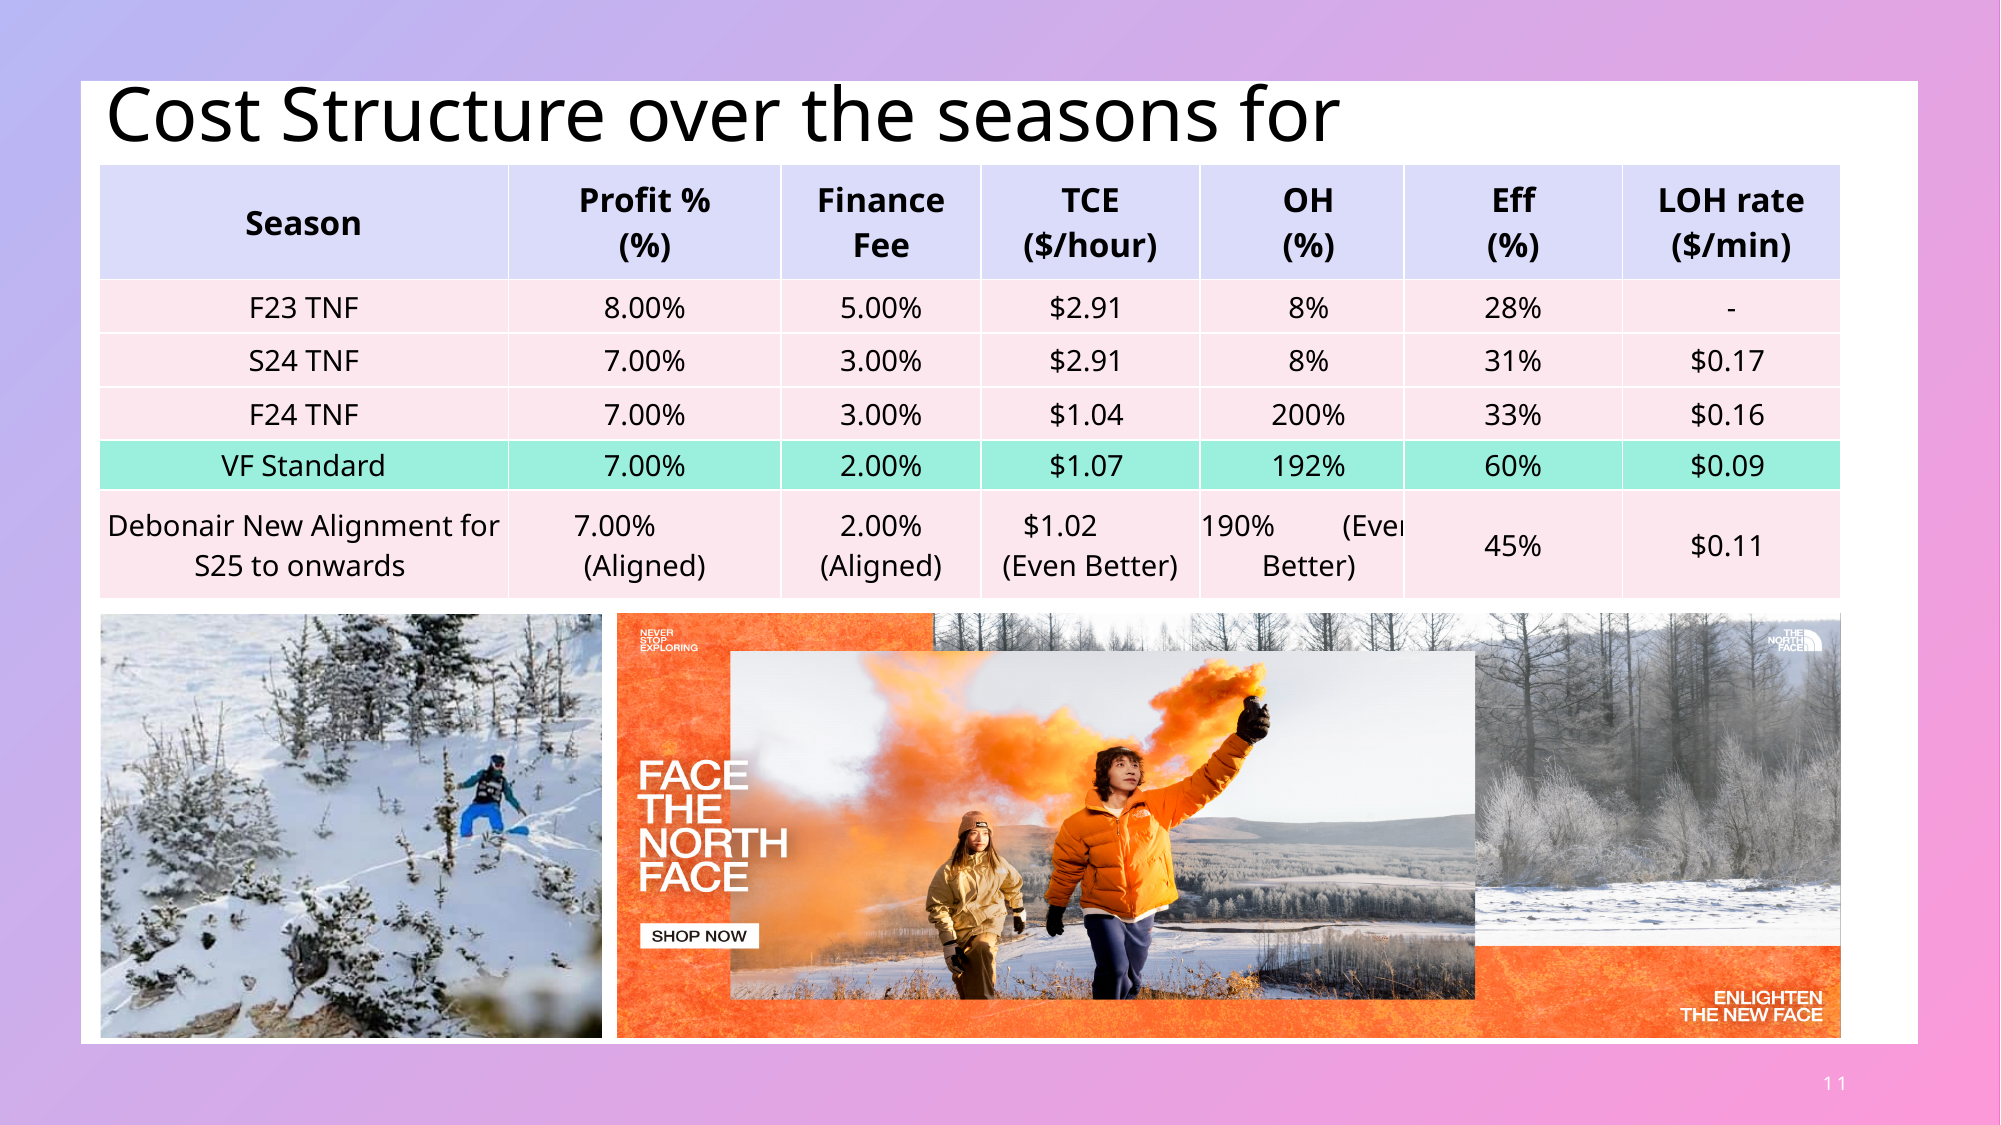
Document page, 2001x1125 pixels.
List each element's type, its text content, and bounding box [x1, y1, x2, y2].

table_cell 60% [1405, 441, 1622, 489]
slide_number 11 [1412, 1054, 1863, 1115]
table_cell 7.00% (Aligned) [509, 491, 780, 598]
table_cell $0.09 [1623, 441, 1840, 489]
table_cell 3.00% [782, 388, 980, 439]
table_header Profit % (%) [509, 165, 780, 279]
table_cell 7.00% [509, 334, 780, 386]
table_cell 7.00% [509, 441, 780, 489]
table_cell $0.17 [1623, 334, 1840, 386]
table_cell 8.00% [509, 280, 780, 332]
picture [100, 549, 1841, 1038]
table_cell 45% [1405, 491, 1622, 598]
table_header OH (%) [1201, 165, 1403, 279]
table_cell $1.02 (Even Better) [982, 491, 1199, 598]
table_cell VF Standard [100, 441, 508, 489]
table_cell 5.00% [782, 280, 980, 332]
table_cell 2.00% [782, 441, 980, 489]
table_cell 33% [1405, 388, 1622, 439]
table_cell $1.07 [982, 441, 1199, 489]
table_header TCE ($/hour) [982, 165, 1199, 279]
table_cell 2.00% (Aligned) [782, 491, 980, 598]
table_cell $0.11 [1623, 491, 1840, 598]
table_cell Debonair New Alignment for S25 to onwards [100, 491, 508, 549]
table_header Eff (%) [1405, 165, 1622, 279]
table_cell 3.00% [782, 334, 980, 386]
table_cell $0.16 [1623, 388, 1840, 439]
table_cell 200% [1201, 388, 1403, 439]
table_cell 28% [1405, 280, 1622, 332]
table_cell $2.91 [982, 280, 1199, 332]
title Cost Structure over the seasons for TNF [90, 69, 1429, 149]
table_cell 8% [1201, 334, 1403, 386]
table_header LOH rate ($/min) [1623, 165, 1840, 279]
table_header Season [100, 165, 508, 279]
table_cell 7.00% [509, 388, 780, 439]
table_cell - [1623, 280, 1840, 332]
table_cell 190% (Even Better) [1201, 491, 1403, 598]
table_cell $1.04 [982, 388, 1199, 439]
table_cell $2.91 [982, 334, 1199, 386]
table_cell F23 TNF [100, 280, 508, 332]
table_cell S24 TNF [100, 334, 508, 386]
table_cell 192% [1201, 441, 1403, 489]
table_header Finance Fee [782, 165, 980, 279]
table_cell 31% [1405, 334, 1622, 386]
table_cell 8% [1201, 280, 1403, 332]
table_cell F24 TNF [100, 388, 508, 439]
